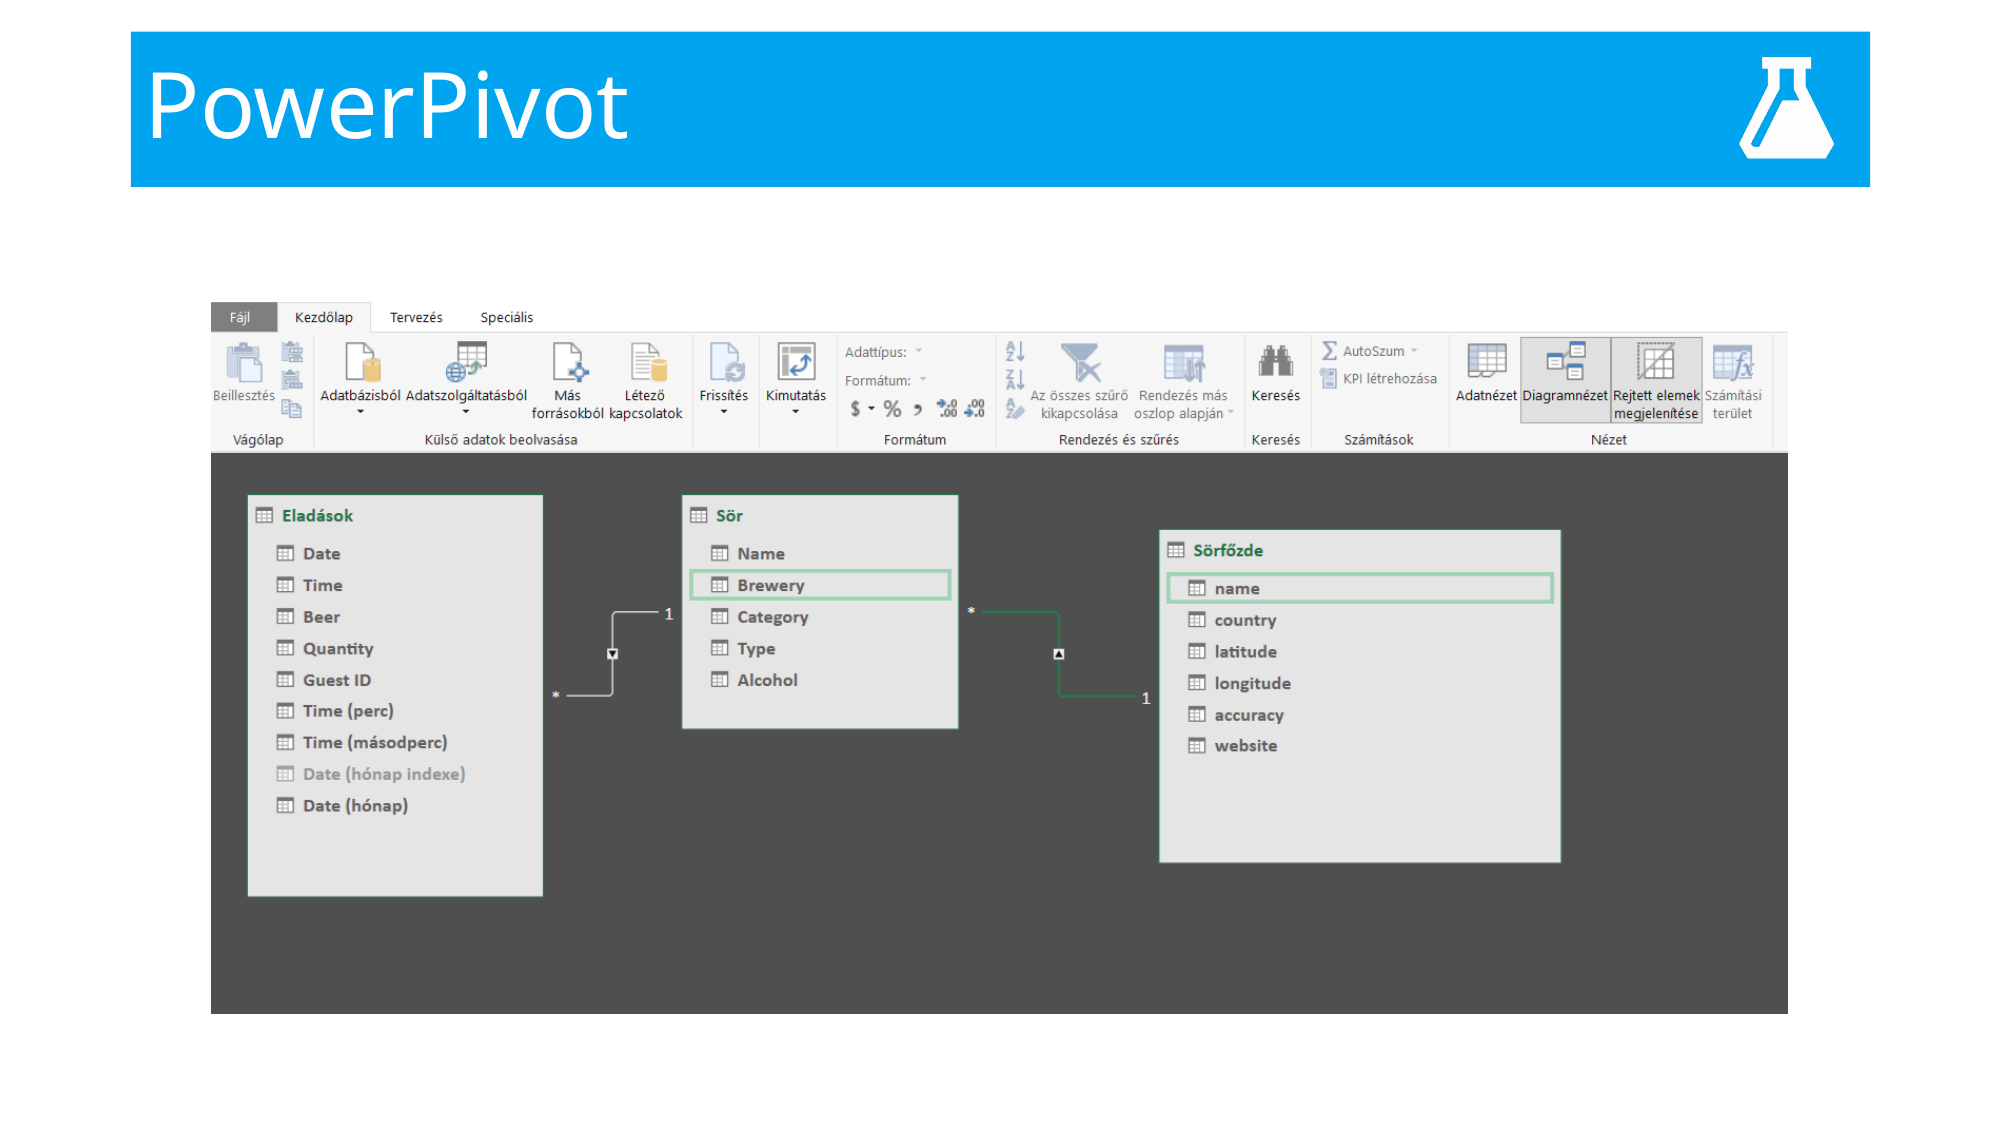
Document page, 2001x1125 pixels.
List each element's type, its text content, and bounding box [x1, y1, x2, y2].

title PowerPivot [129, 31, 1701, 187]
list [211, 299, 1788, 1014]
picture [1740, 58, 1833, 158]
